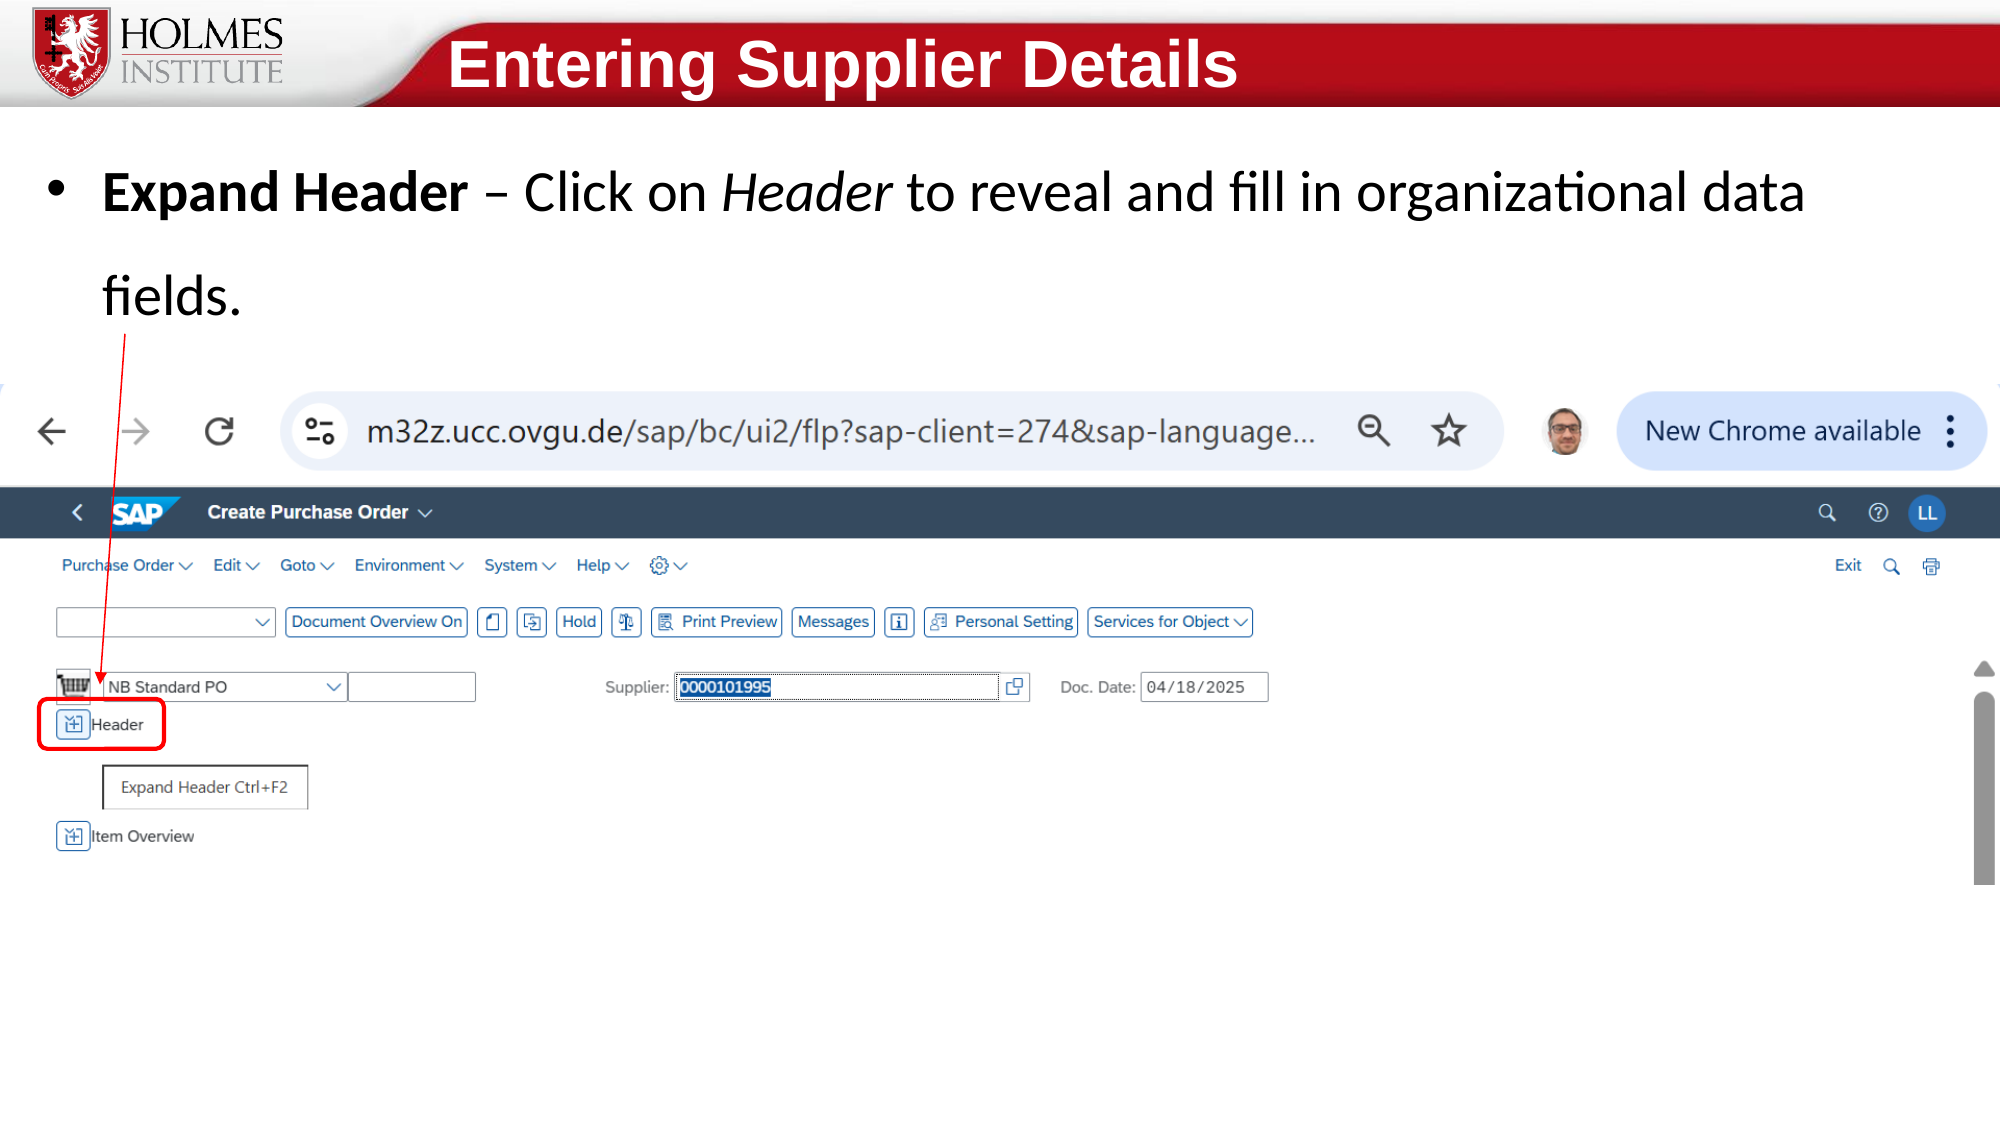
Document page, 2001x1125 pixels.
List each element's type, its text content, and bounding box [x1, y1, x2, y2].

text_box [0, 0, 2000, 107]
picture [0, 383, 2000, 886]
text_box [99, 333, 126, 685]
text_box Expand Header – Click on Header to reveal and fill in organizational data fields. [31, 118, 1913, 335]
